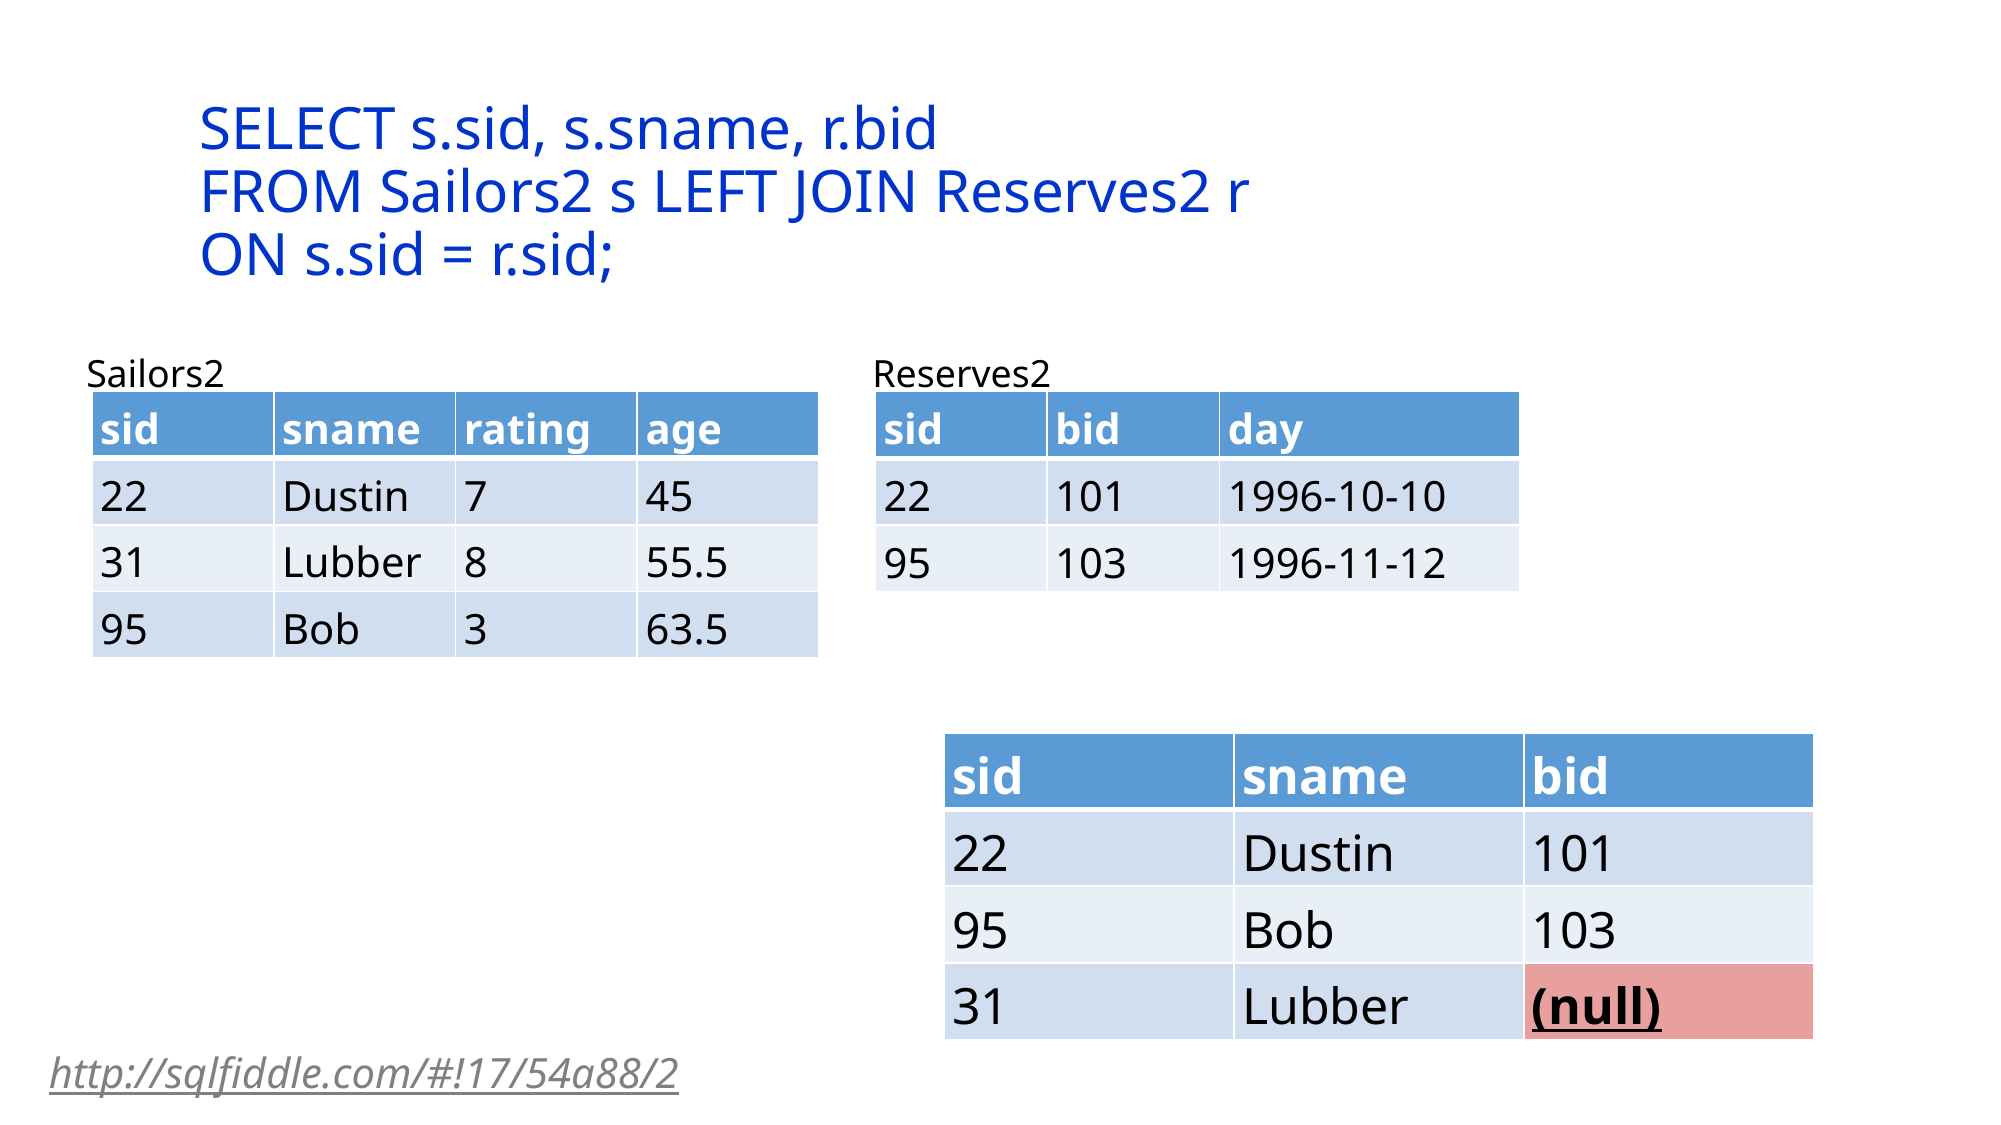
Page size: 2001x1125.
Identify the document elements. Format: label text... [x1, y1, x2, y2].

table_cell 22 [945, 812, 1233, 885]
table_cell (null) [1525, 964, 1813, 1039]
table_cell 95 [93, 592, 273, 657]
table_cell 31 [93, 526, 273, 591]
table_header age [638, 392, 818, 455]
table_cell Lubber [275, 526, 455, 591]
table_header sid [876, 403, 1046, 456]
table_cell 45 [638, 461, 818, 524]
text_box Sailors2 [71, 342, 240, 403]
table_cell Bob [275, 592, 455, 657]
title SELECT s.sid, s.sname, r.bid FROM Sailors2 s LEFT JOIN Reserves2 r ON s.sid = r.sid; [184, 99, 1846, 288]
table_cell 31 [945, 964, 1233, 1039]
table_cell 3 [456, 592, 636, 657]
text_box http://sqlfiddle.com/#!17/54a88/2 [34, 1039, 784, 1112]
table_header sname [1235, 734, 1523, 807]
table_cell 63.5 [638, 592, 818, 657]
table_cell 95 [876, 526, 1046, 591]
table_cell Dustin [1235, 812, 1523, 885]
table_header bid [1048, 392, 1219, 456]
table_cell 1996-10-10 [1220, 461, 1519, 524]
table_header sname [275, 392, 455, 455]
table_cell 8 [456, 526, 636, 591]
table_cell 103 [1048, 526, 1219, 591]
table_header sid [93, 392, 273, 455]
table_cell Dustin [275, 461, 455, 524]
table_header bid [1525, 734, 1813, 807]
table_header day [1220, 392, 1519, 456]
table_cell 1996-11-12 [1220, 526, 1519, 591]
text_box Reserves2 [857, 342, 1067, 403]
table_header rating [456, 392, 636, 455]
table_cell 22 [93, 461, 273, 524]
table_cell 101 [1525, 812, 1813, 885]
table_cell 103 [1525, 887, 1813, 962]
table_cell 101 [1048, 461, 1219, 524]
table_header sid [945, 734, 1233, 807]
table_cell 22 [876, 461, 1046, 524]
table_cell 55.5 [638, 526, 818, 591]
table_cell Bob [1235, 887, 1523, 962]
table_cell 95 [945, 887, 1233, 962]
table_cell 7 [456, 461, 636, 524]
table_cell Lubber [1235, 964, 1523, 1039]
